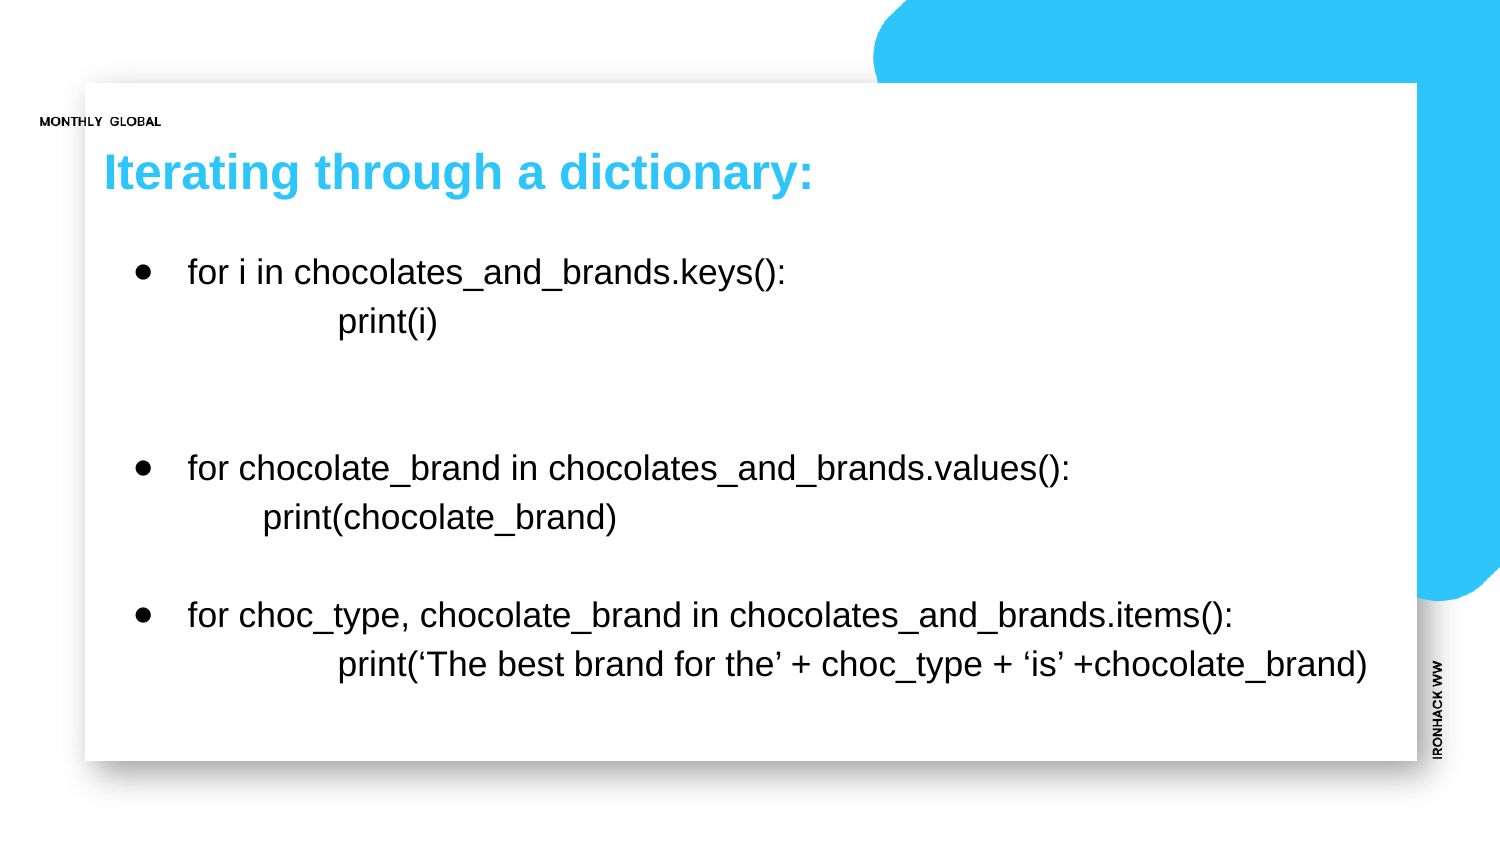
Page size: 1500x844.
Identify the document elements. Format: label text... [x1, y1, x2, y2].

picture [0, 0, 1500, 844]
list for i in chocolates_and_brands.keys(): print(i) for chocolate_brand in chocolates_and_brands.values(): print(chocolate_brand) for choc_type, chocolate_brand in chocolates_and_brands.items(): print(‘The best brand for the’ + choc_type + ‘is’ +chocolate_brand) [97, 227, 1391, 750]
title Iterating through a dictionary: [88, 91, 1073, 216]
